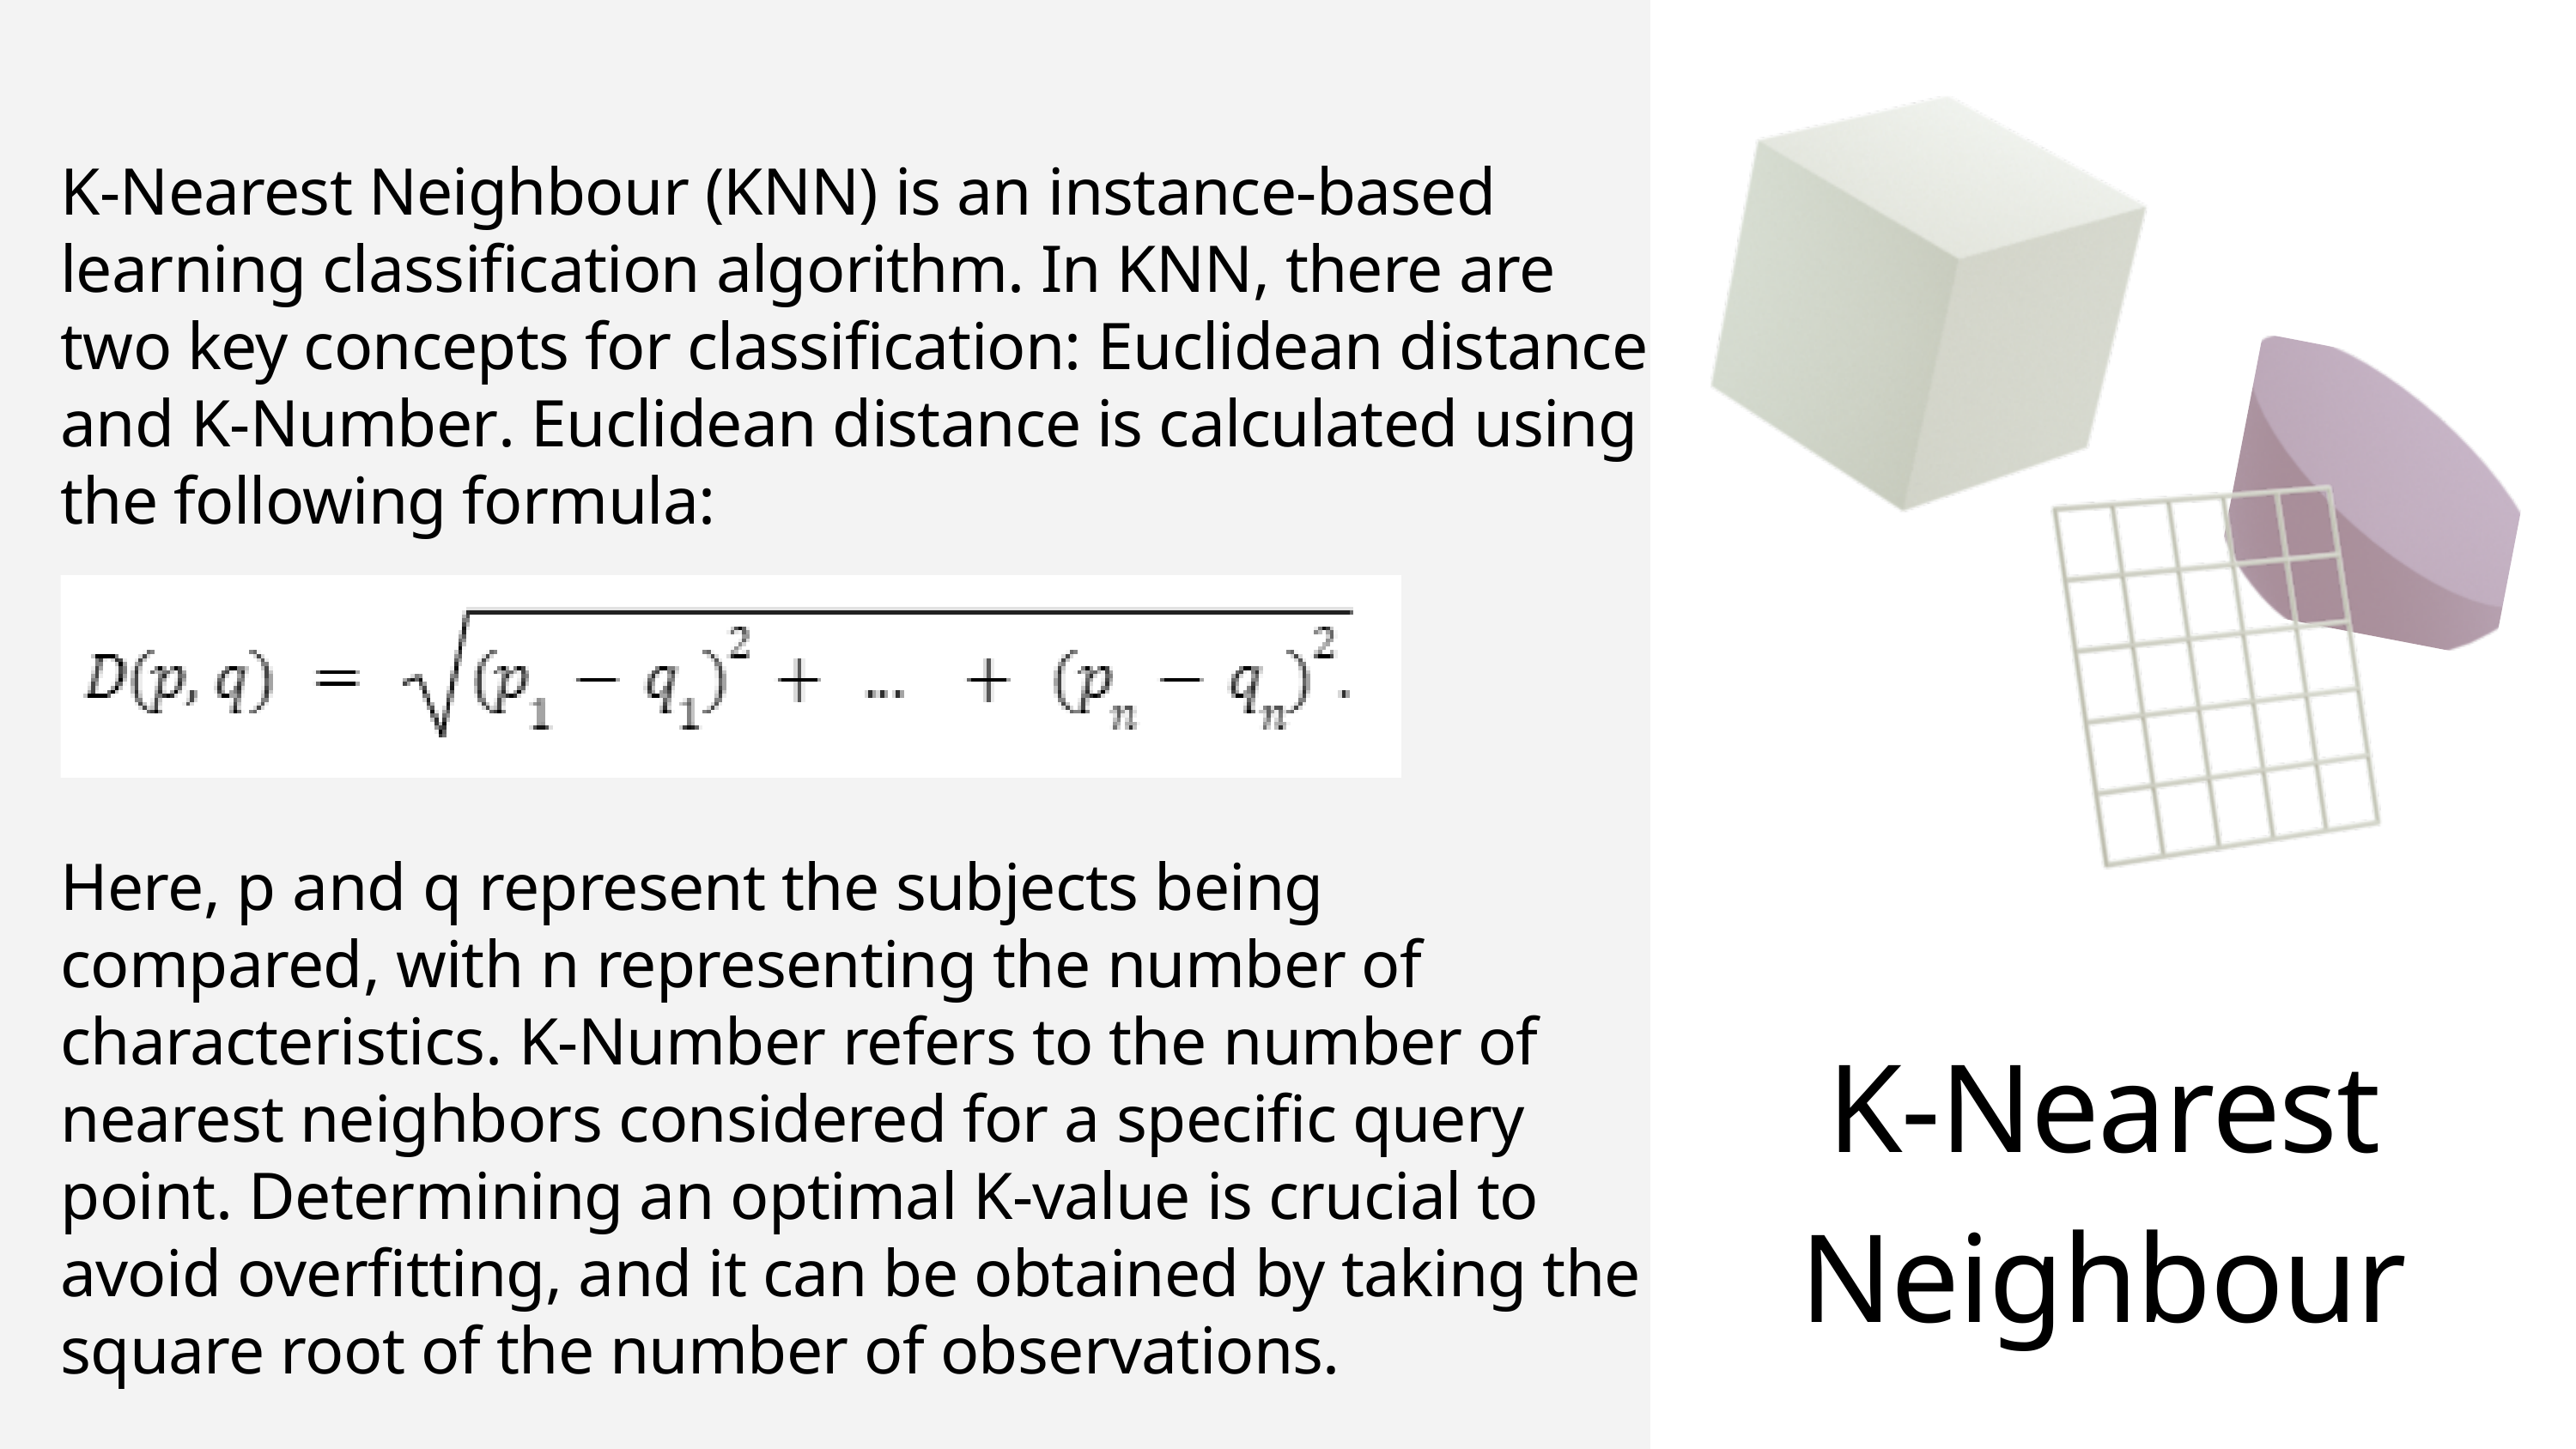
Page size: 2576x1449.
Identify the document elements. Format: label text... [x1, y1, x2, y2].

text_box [0, 0, 1650, 1449]
text_box [2233, 333, 2545, 659]
text_box [1710, 95, 2151, 514]
text_box [2050, 483, 2383, 870]
text_box K-Nearest Neighbour [1776, 1006, 2432, 1347]
